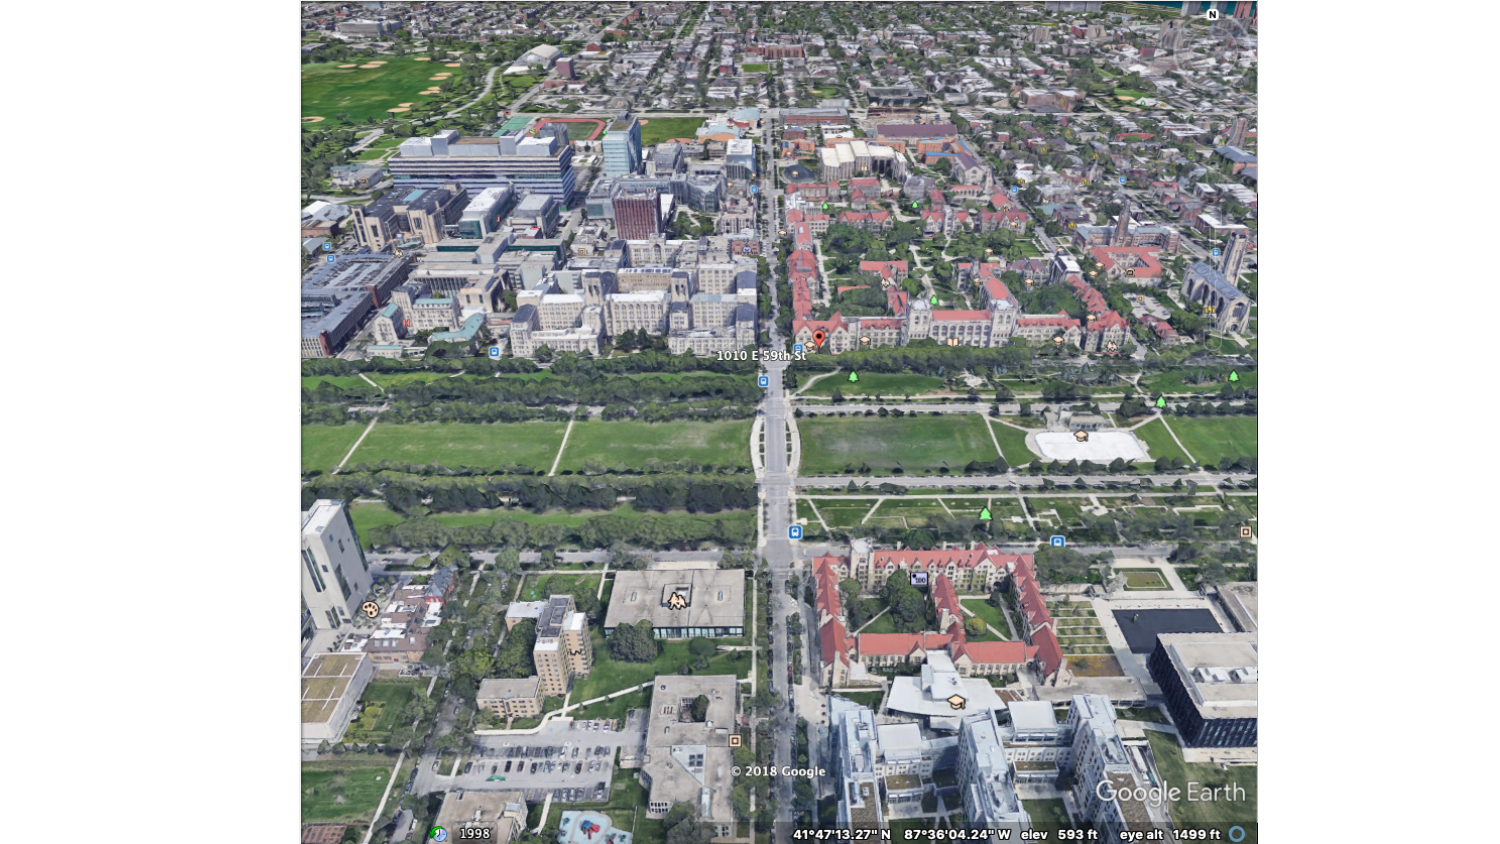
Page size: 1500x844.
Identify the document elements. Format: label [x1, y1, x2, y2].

picture [299, 0, 1258, 844]
